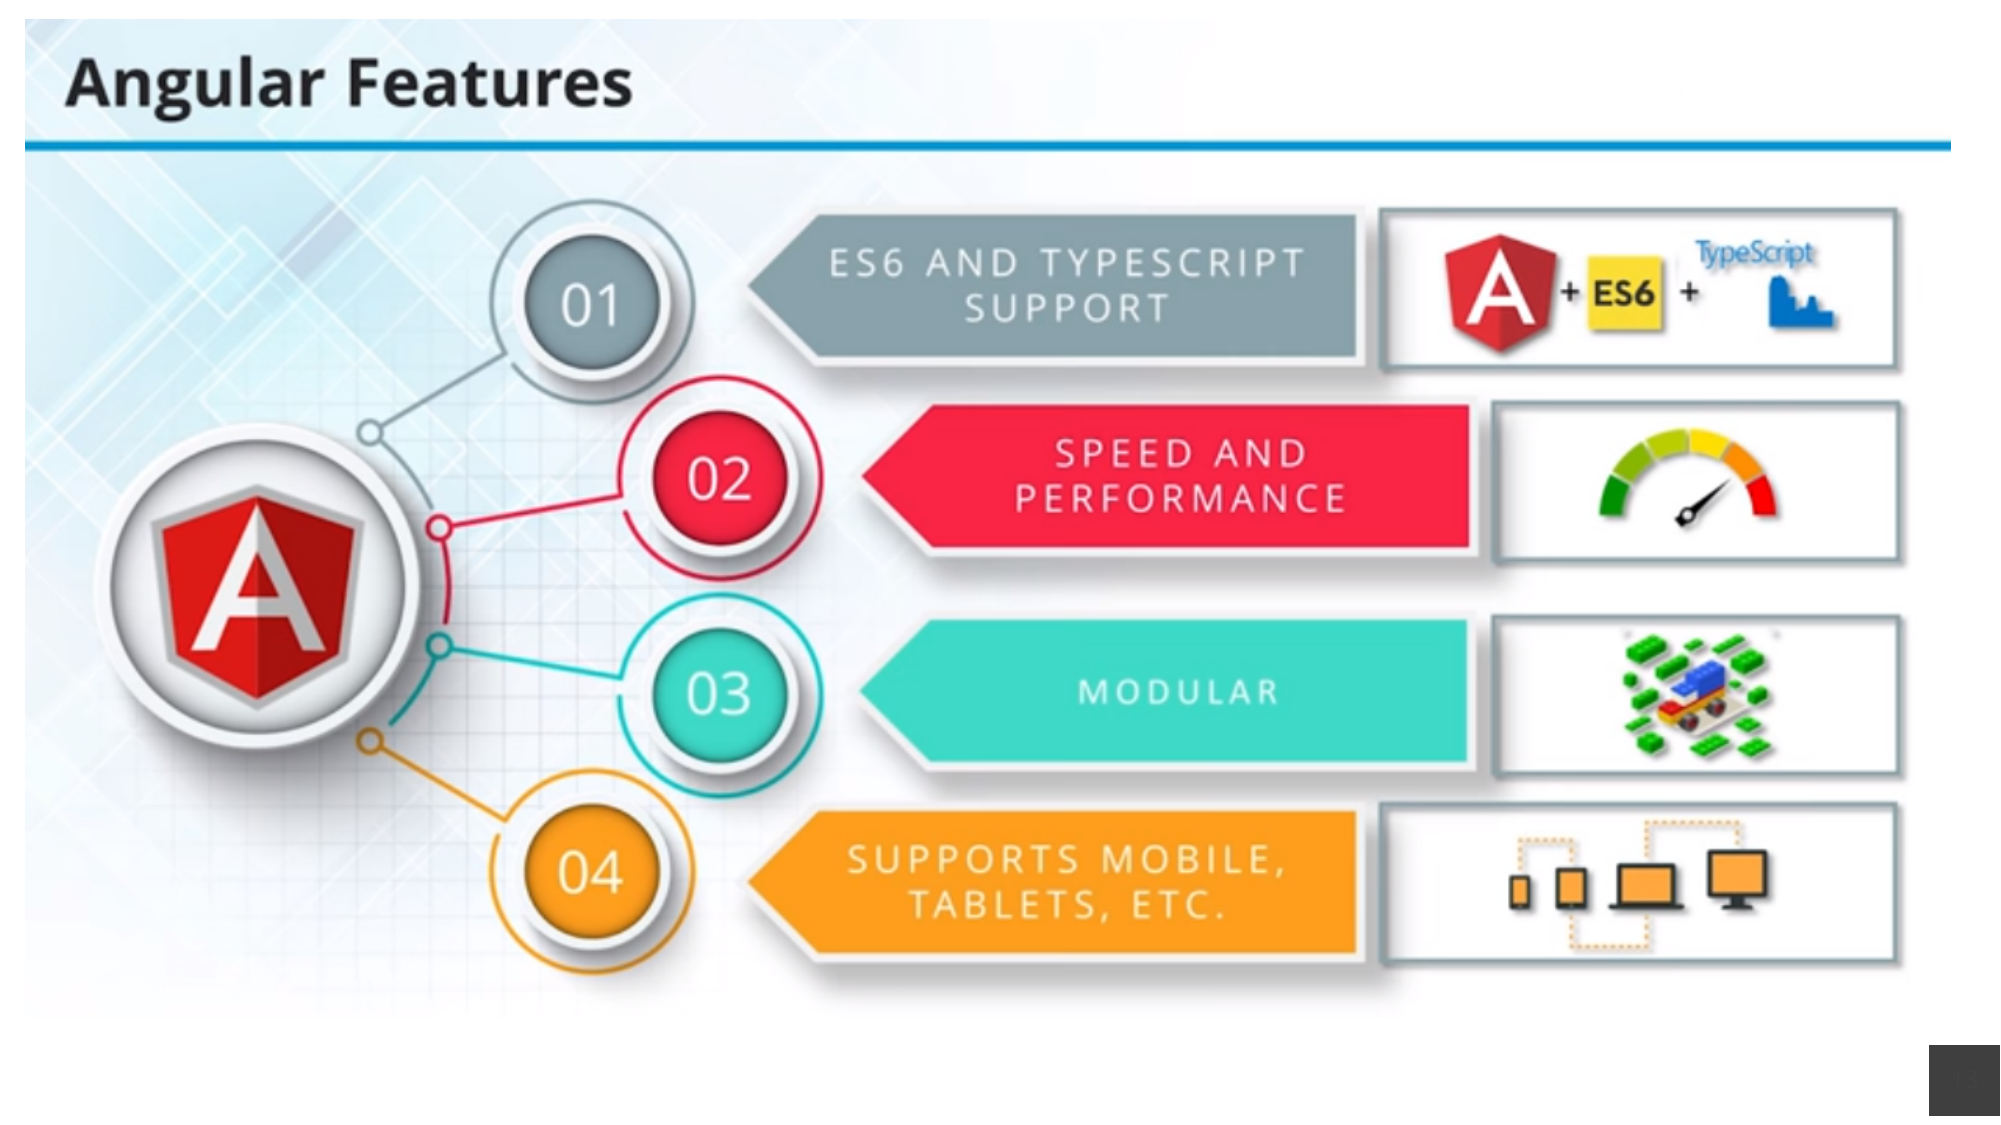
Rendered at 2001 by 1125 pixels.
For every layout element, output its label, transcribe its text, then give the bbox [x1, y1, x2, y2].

picture [24, 149, 1951, 1018]
picture [24, 18, 1951, 142]
slide_number ‹#› [1929, 1045, 2000, 1116]
